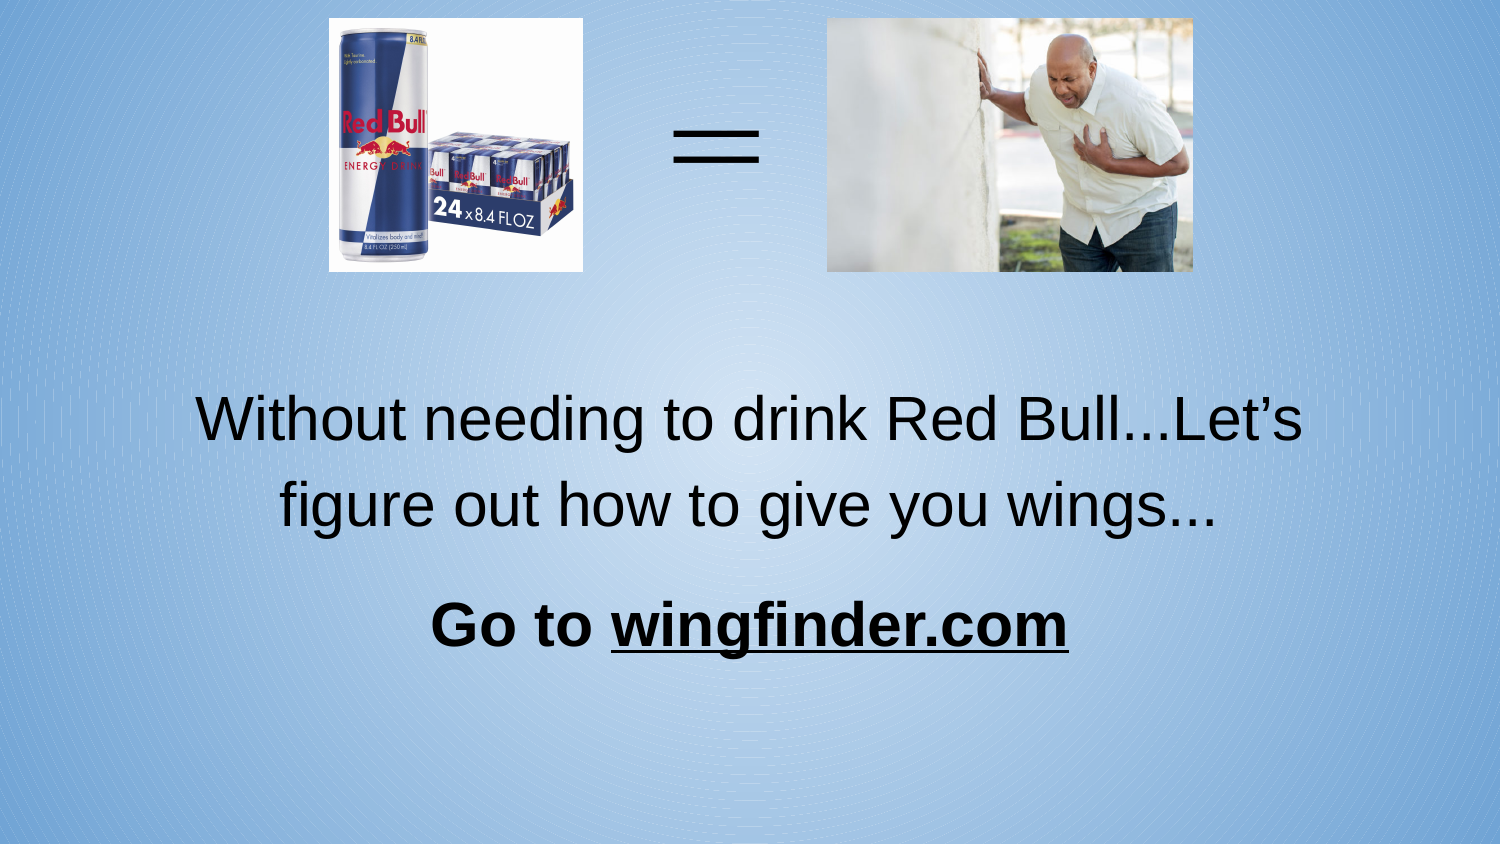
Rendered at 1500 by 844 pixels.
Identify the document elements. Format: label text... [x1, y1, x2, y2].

text_box Without needing to drink Red Bull...Let’s figure out how to give you wings... Go to wingfinder.com [161, 352, 1339, 692]
picture [615, 24, 818, 267]
picture [826, 18, 1193, 273]
picture [329, 18, 583, 273]
